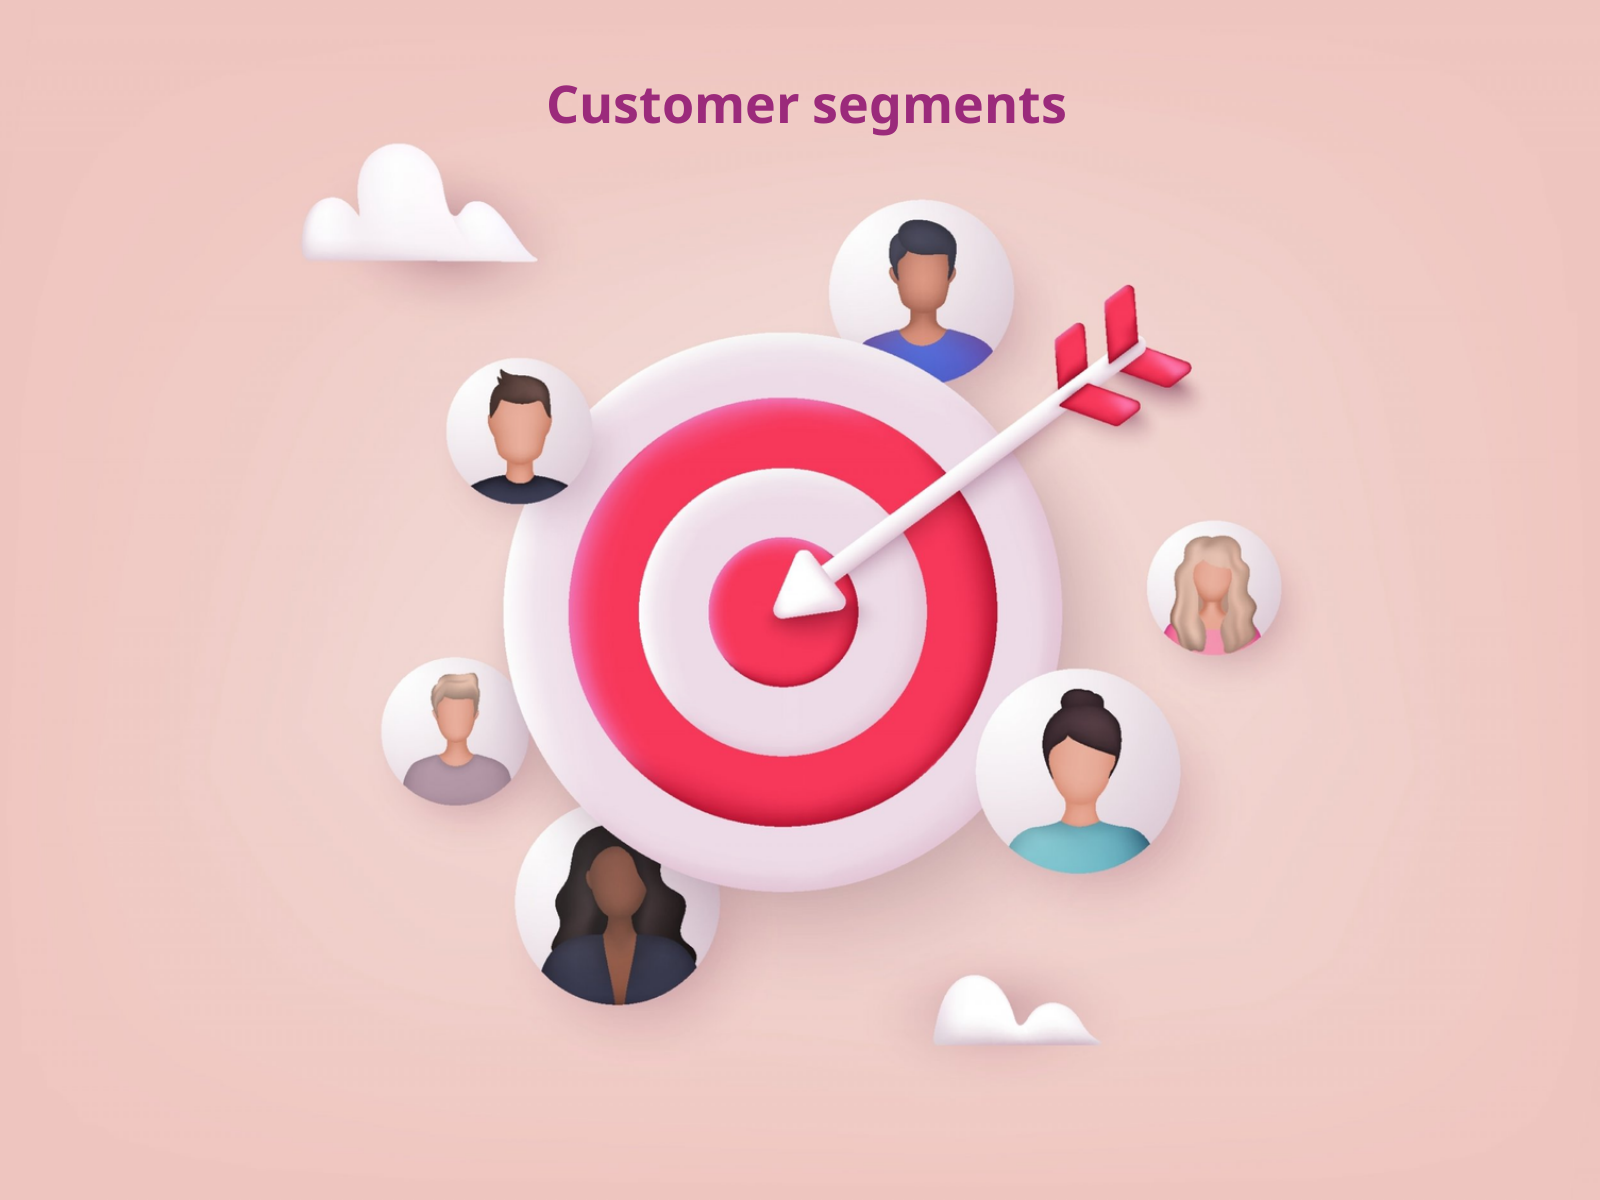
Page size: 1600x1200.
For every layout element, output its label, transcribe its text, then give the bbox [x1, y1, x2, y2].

text_box [0, 0, 1600, 1200]
text_box Customer segments [478, 61, 1122, 135]
